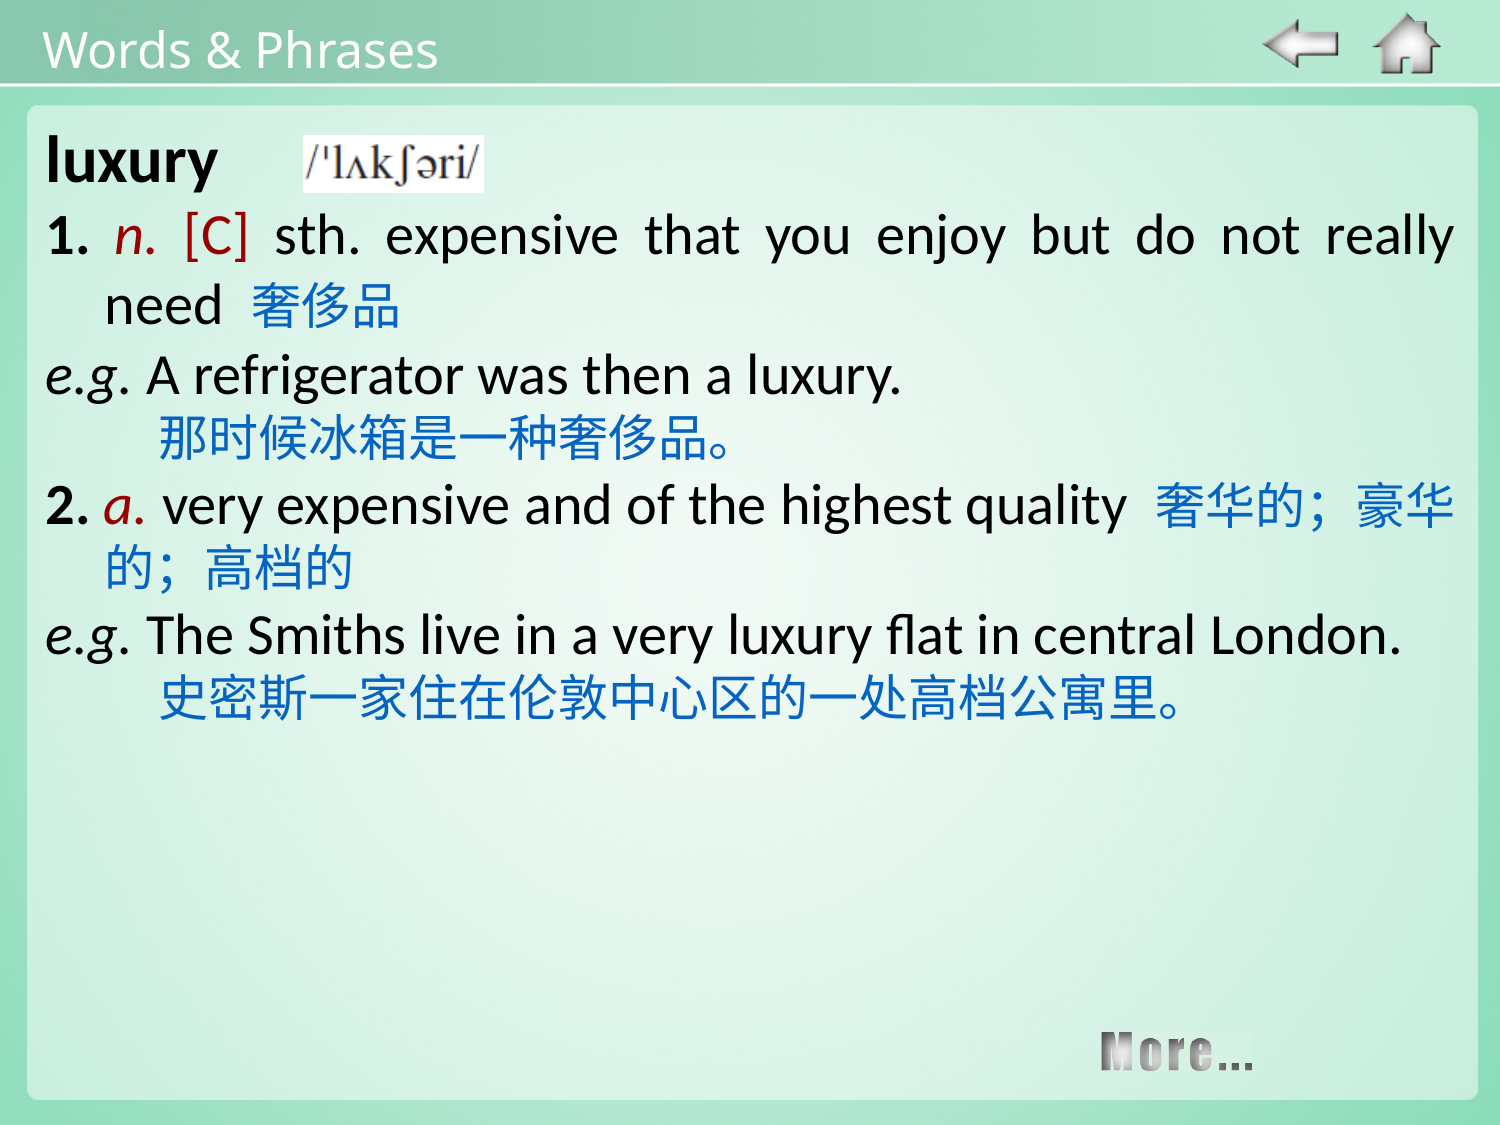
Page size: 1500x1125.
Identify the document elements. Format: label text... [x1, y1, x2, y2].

text_box Words & Phrases [27, 11, 582, 87]
list luxury 1. n. [C] sth. expensive that you enjoy but do not really need 奢侈品 e.g. A refrigerator was then a luxury. 那时候冰箱是一种奢侈品。 2. a. very expensive and of the highest quality 奢华的；豪华的；高档的 e.g. The Smiths live in a very luxury flat in central London. 史密斯一家住在伦敦中心区的一处高档公寓里。 [30, 108, 1471, 1099]
picture [0, 0, 1500, 1125]
